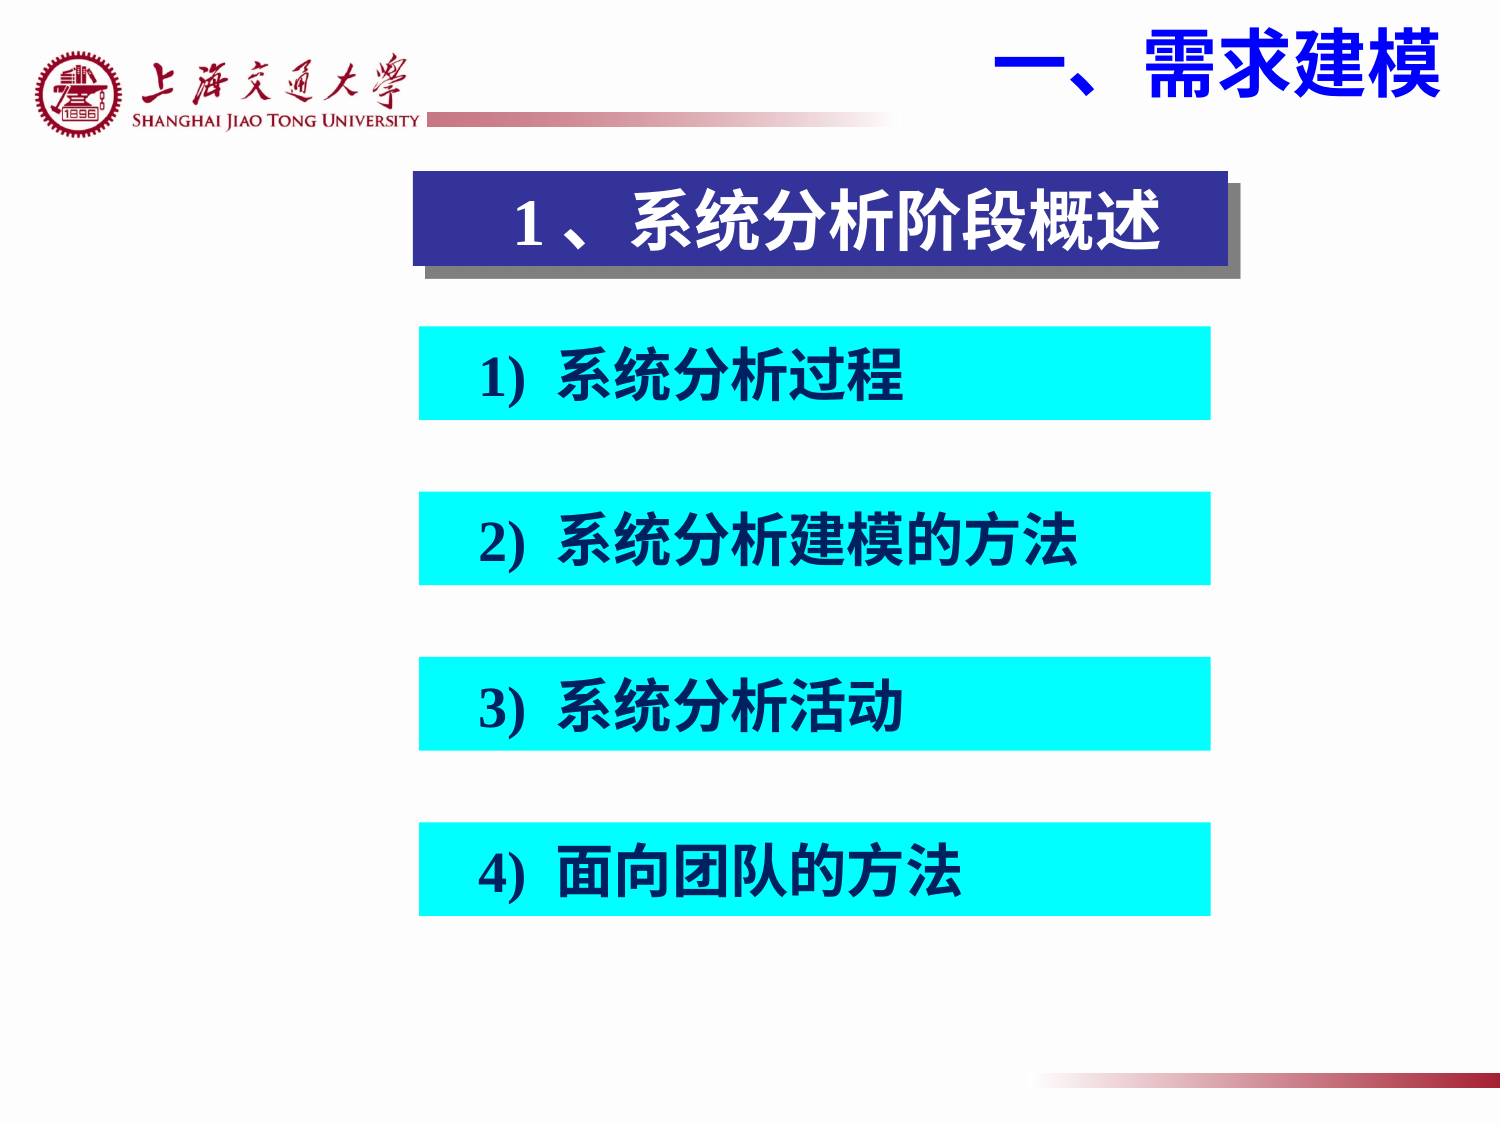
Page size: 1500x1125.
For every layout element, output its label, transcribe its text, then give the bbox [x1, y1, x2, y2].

picture [0, 0, 1500, 1125]
text_box 3) 系统分析活动 [419, 656, 1211, 751]
text_box 4) 面向团队的方法 [419, 822, 1211, 916]
text_box 1、系统分析阶段概述 [412, 171, 1228, 266]
text_box 1) 系统分析过程 [419, 326, 1211, 420]
text_box 2) 系统分析建模的方法 [419, 491, 1211, 586]
text_box 一、需求建模 [182, 7, 1458, 116]
